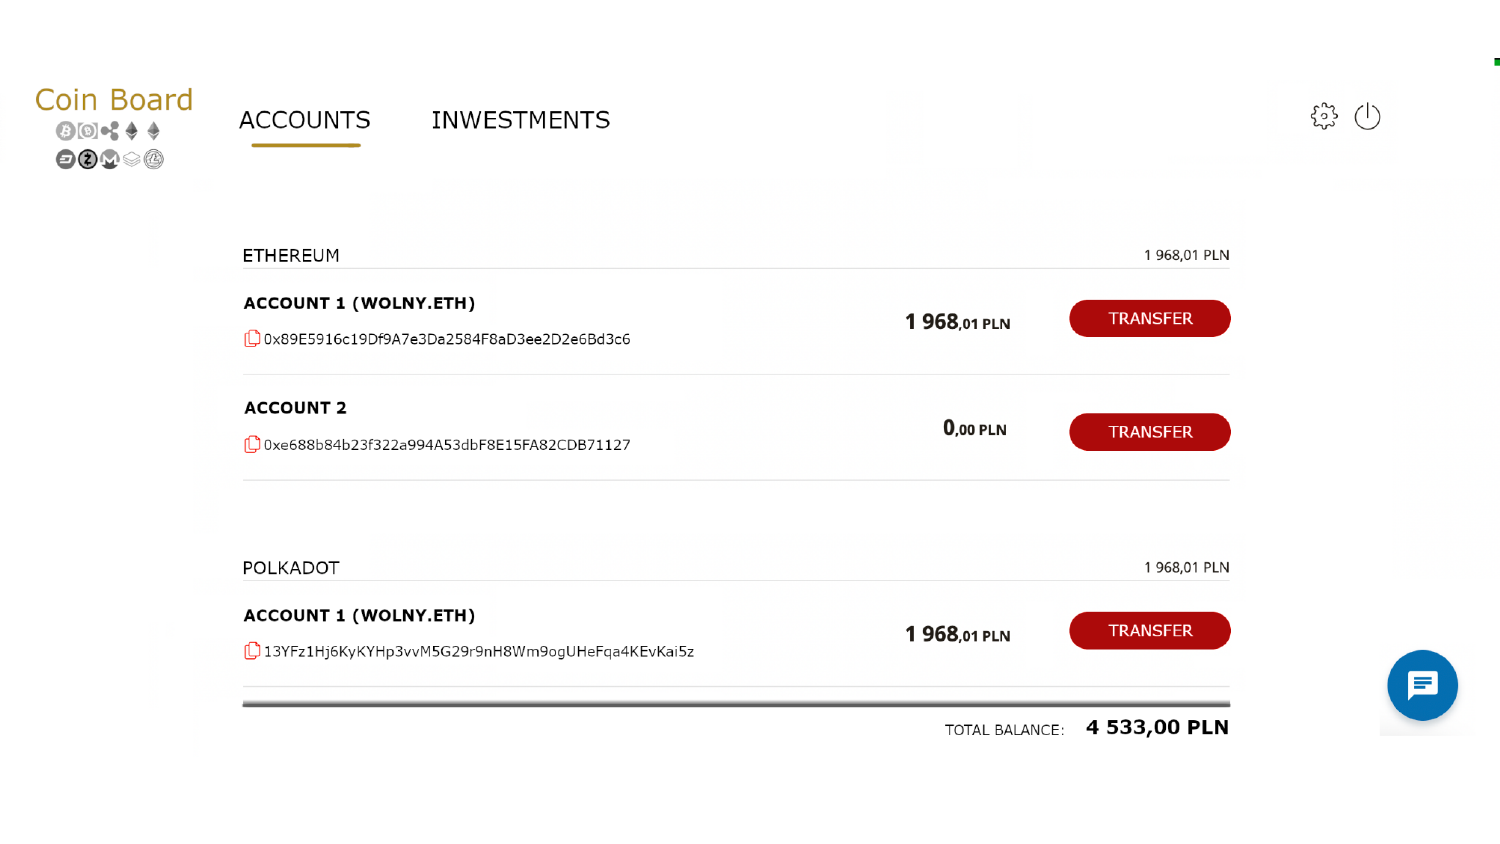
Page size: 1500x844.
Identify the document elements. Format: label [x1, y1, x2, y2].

picture [0, 58, 1500, 758]
